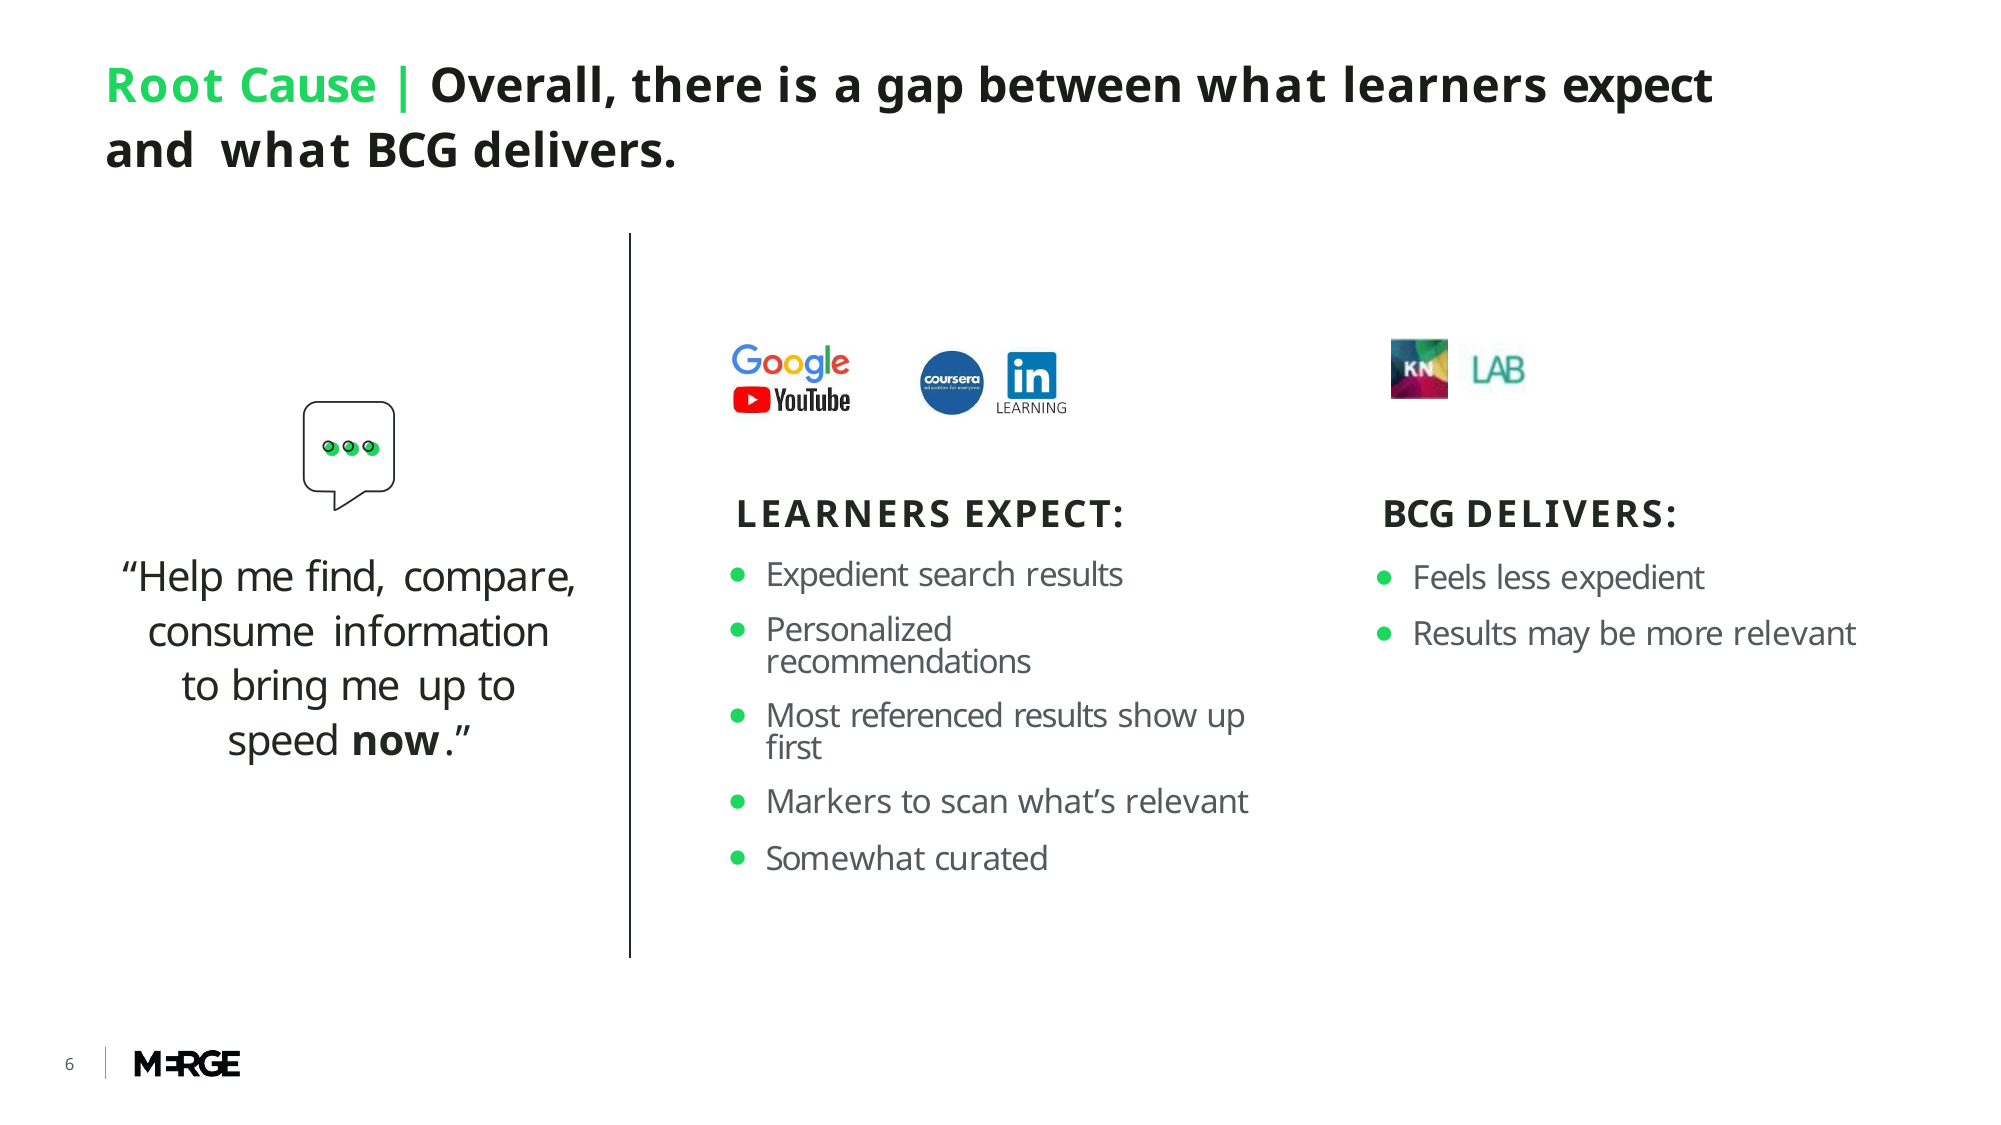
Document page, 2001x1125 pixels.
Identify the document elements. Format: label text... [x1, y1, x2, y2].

picture [300, 400, 395, 512]
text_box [728, 343, 853, 421]
picture [1459, 343, 1533, 393]
text_box BCG DELIVERS: Feels less expedient Results may be more relevant [1372, 463, 1871, 652]
picture [916, 347, 986, 417]
picture [1391, 338, 1448, 400]
text_box LEARNERS EXPECT: Expedient search results Personalized recommendations Most referenced results show up ﬁrst Markers to scan what’s relevant Somewhat curated [725, 467, 1267, 877]
picture [996, 347, 1069, 415]
slide_number 6 [38, 1050, 82, 1125]
text_box “Help me ﬁnd, compare, consume information to bring me up to speed now.” [120, 543, 577, 764]
title Root Cause | Overall, there is a gap between what learners expect and what BCG delivers. [102, 44, 1780, 235]
picture [134, 1050, 240, 1077]
